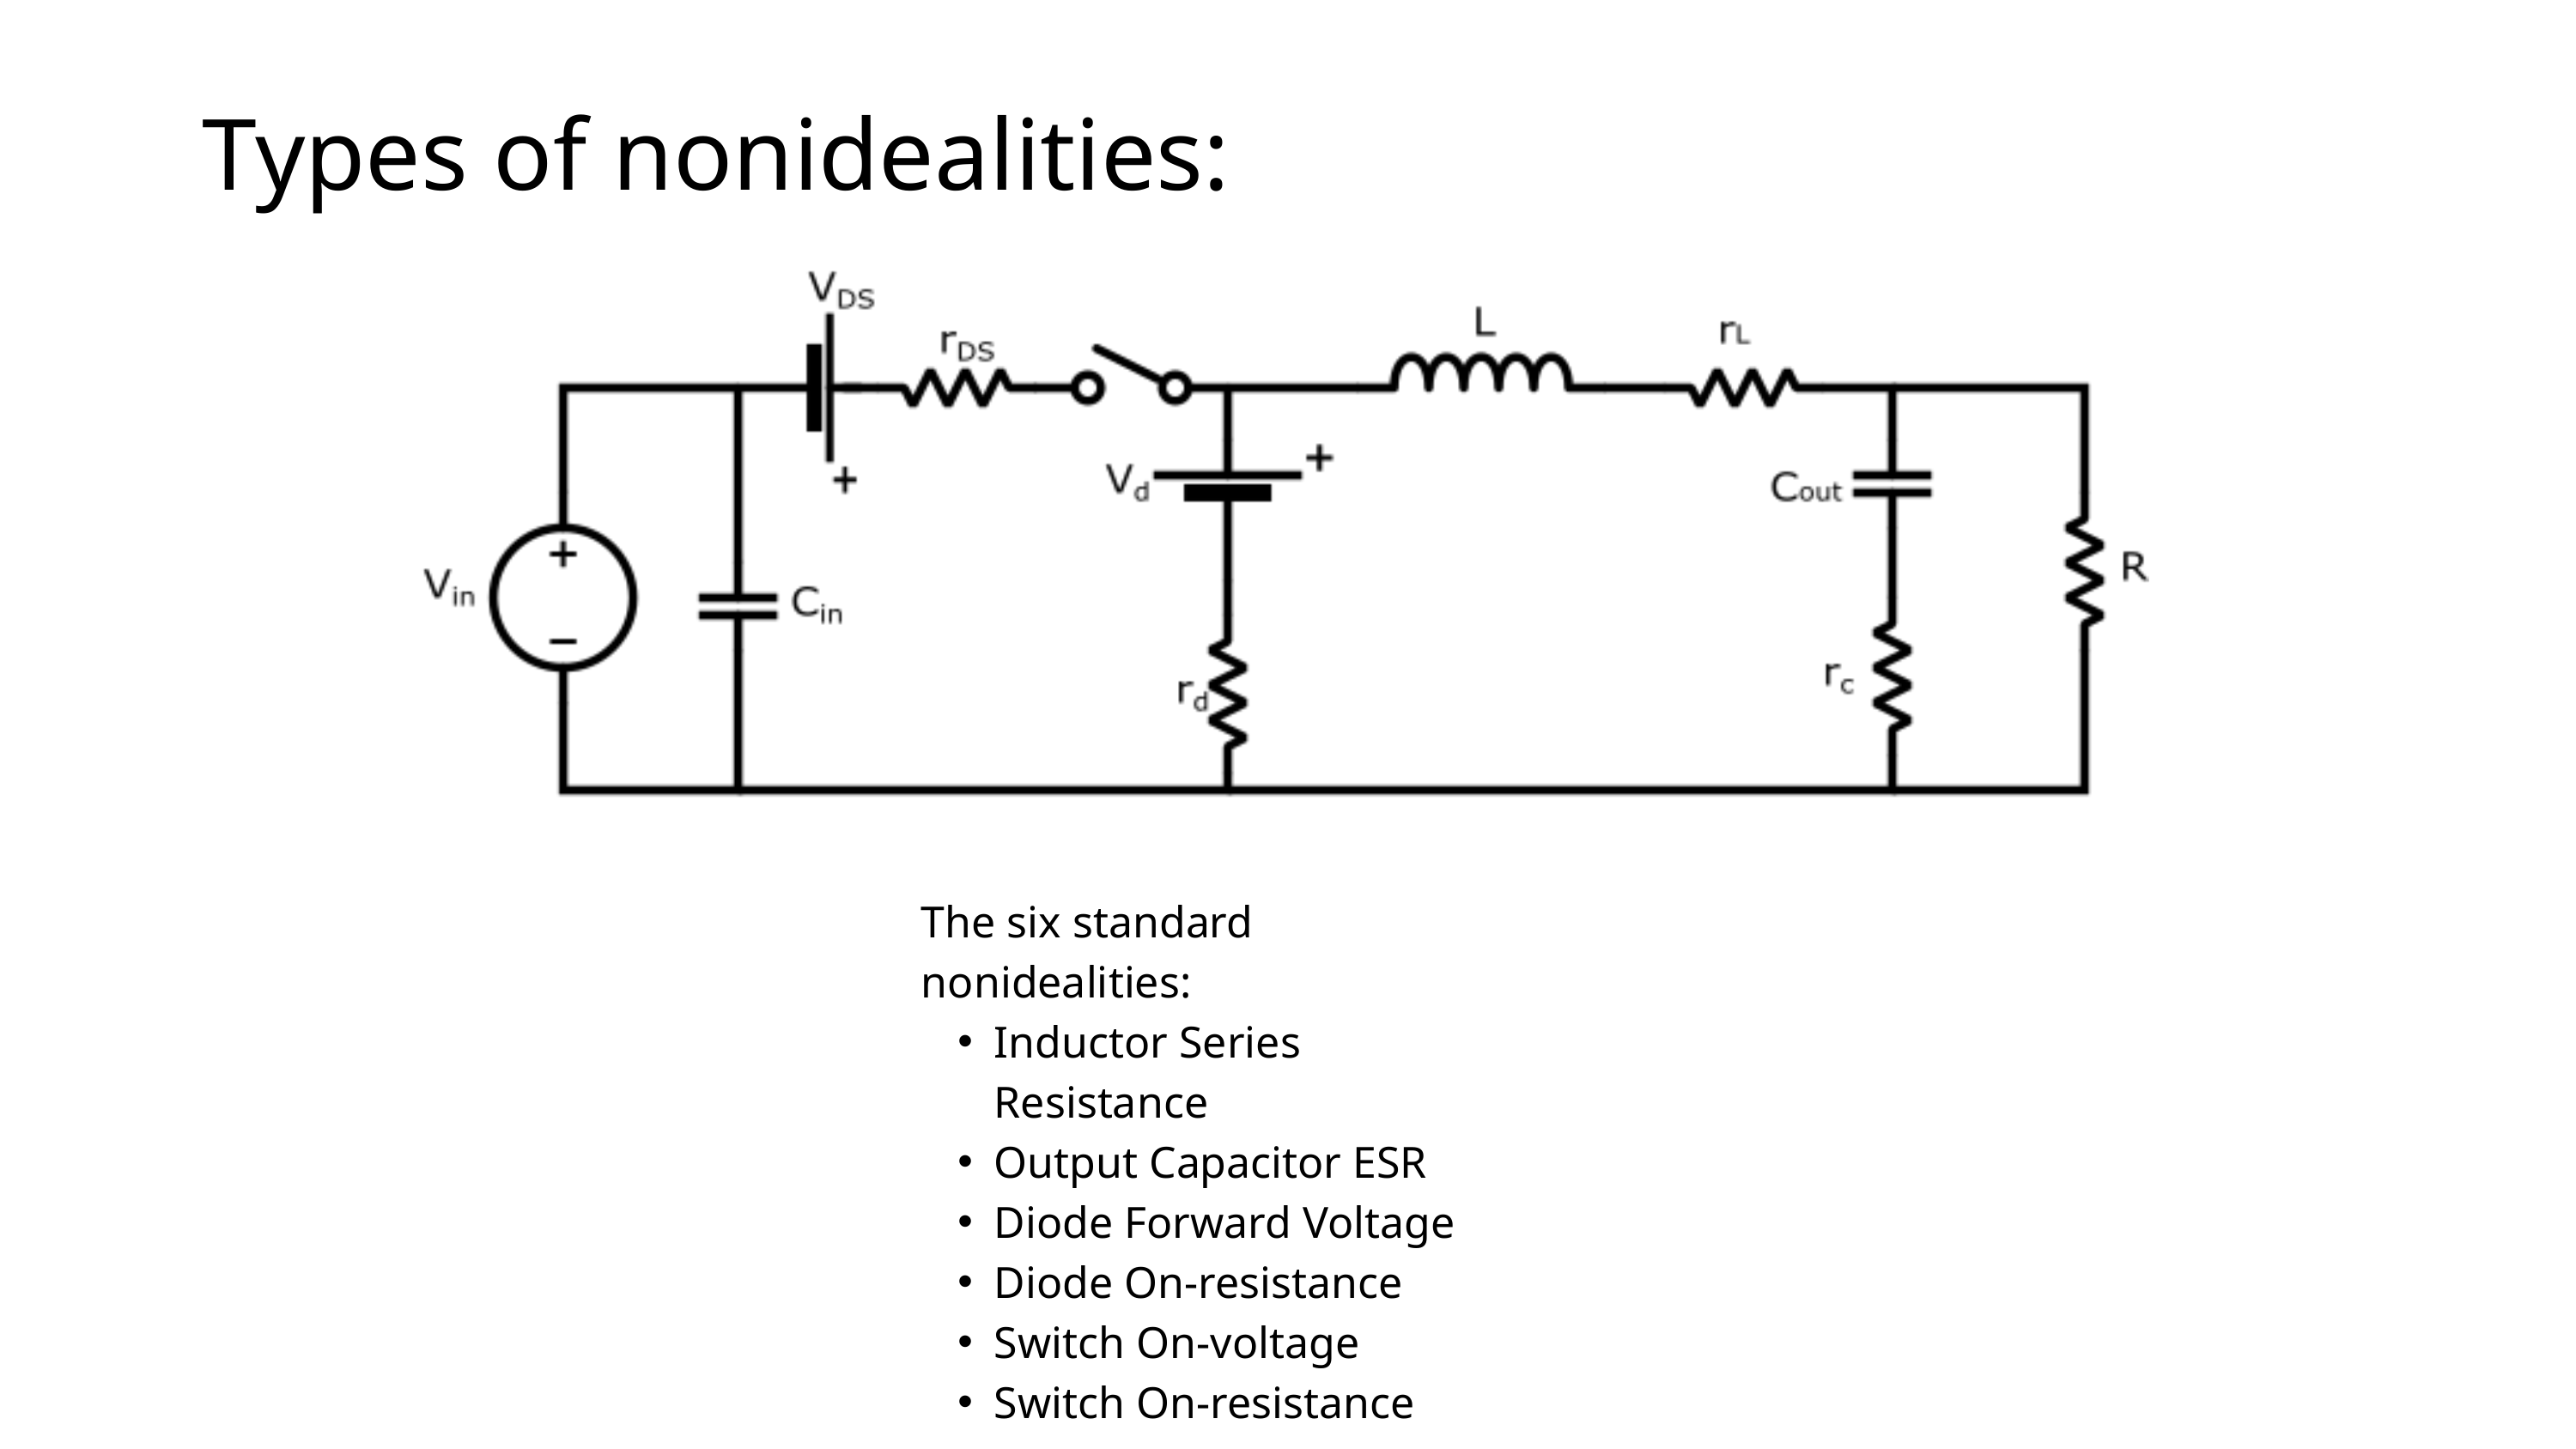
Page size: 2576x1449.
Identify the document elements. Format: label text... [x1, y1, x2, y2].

text_box The six standard nonidealities: Inductor Series Resistance Output Capacitor ESR Diode Forward Voltage Diode On-resistance Switch On-voltage Switch On-resistance [920, 931, 1505, 1428]
picture [276, 68, 2149, 922]
text_box Types of nonidealities: [144, 72, 270, 210]
